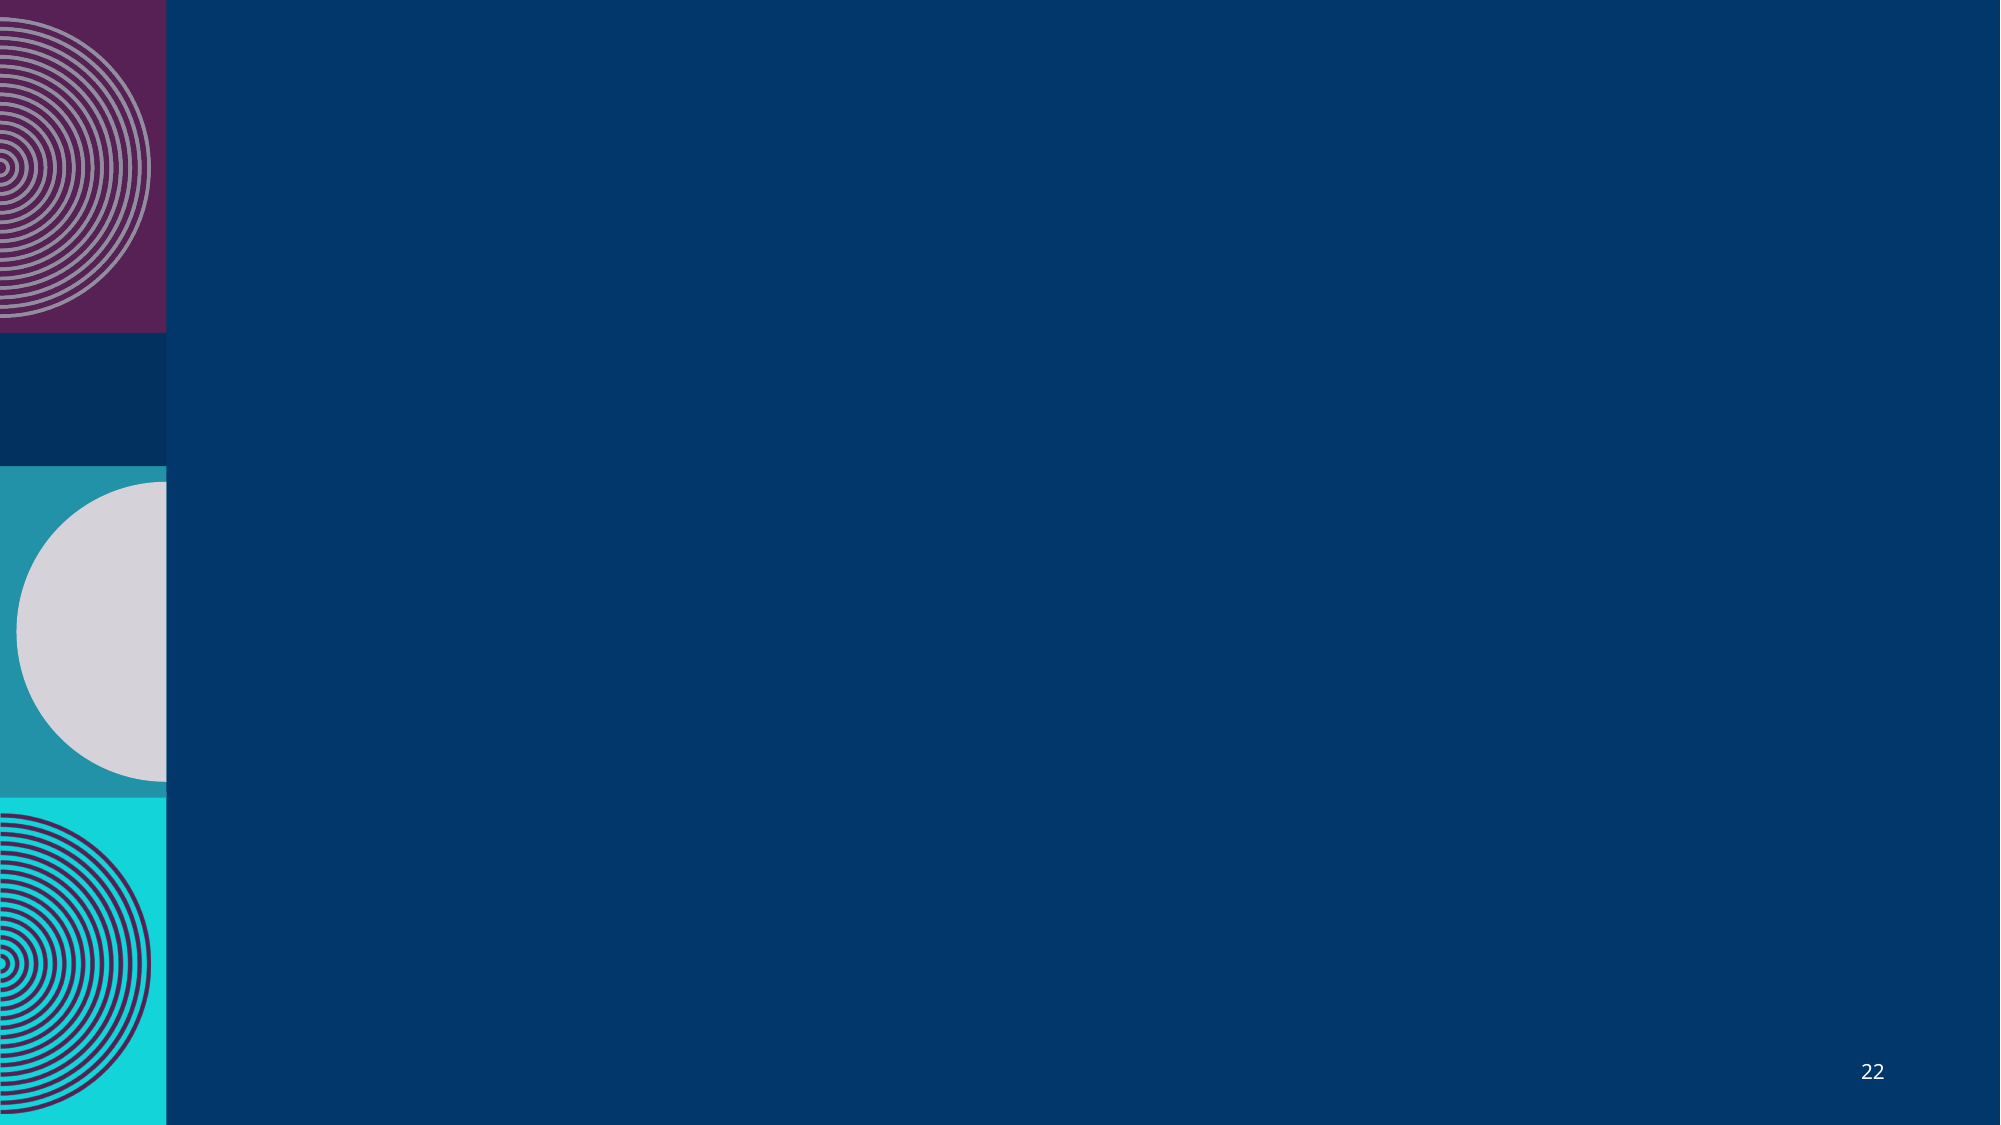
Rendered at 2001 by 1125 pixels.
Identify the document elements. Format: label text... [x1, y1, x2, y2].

picture [1, 814, 151, 1114]
picture [1, 18, 151, 318]
slide_number 22 [1824, 1042, 1900, 1103]
